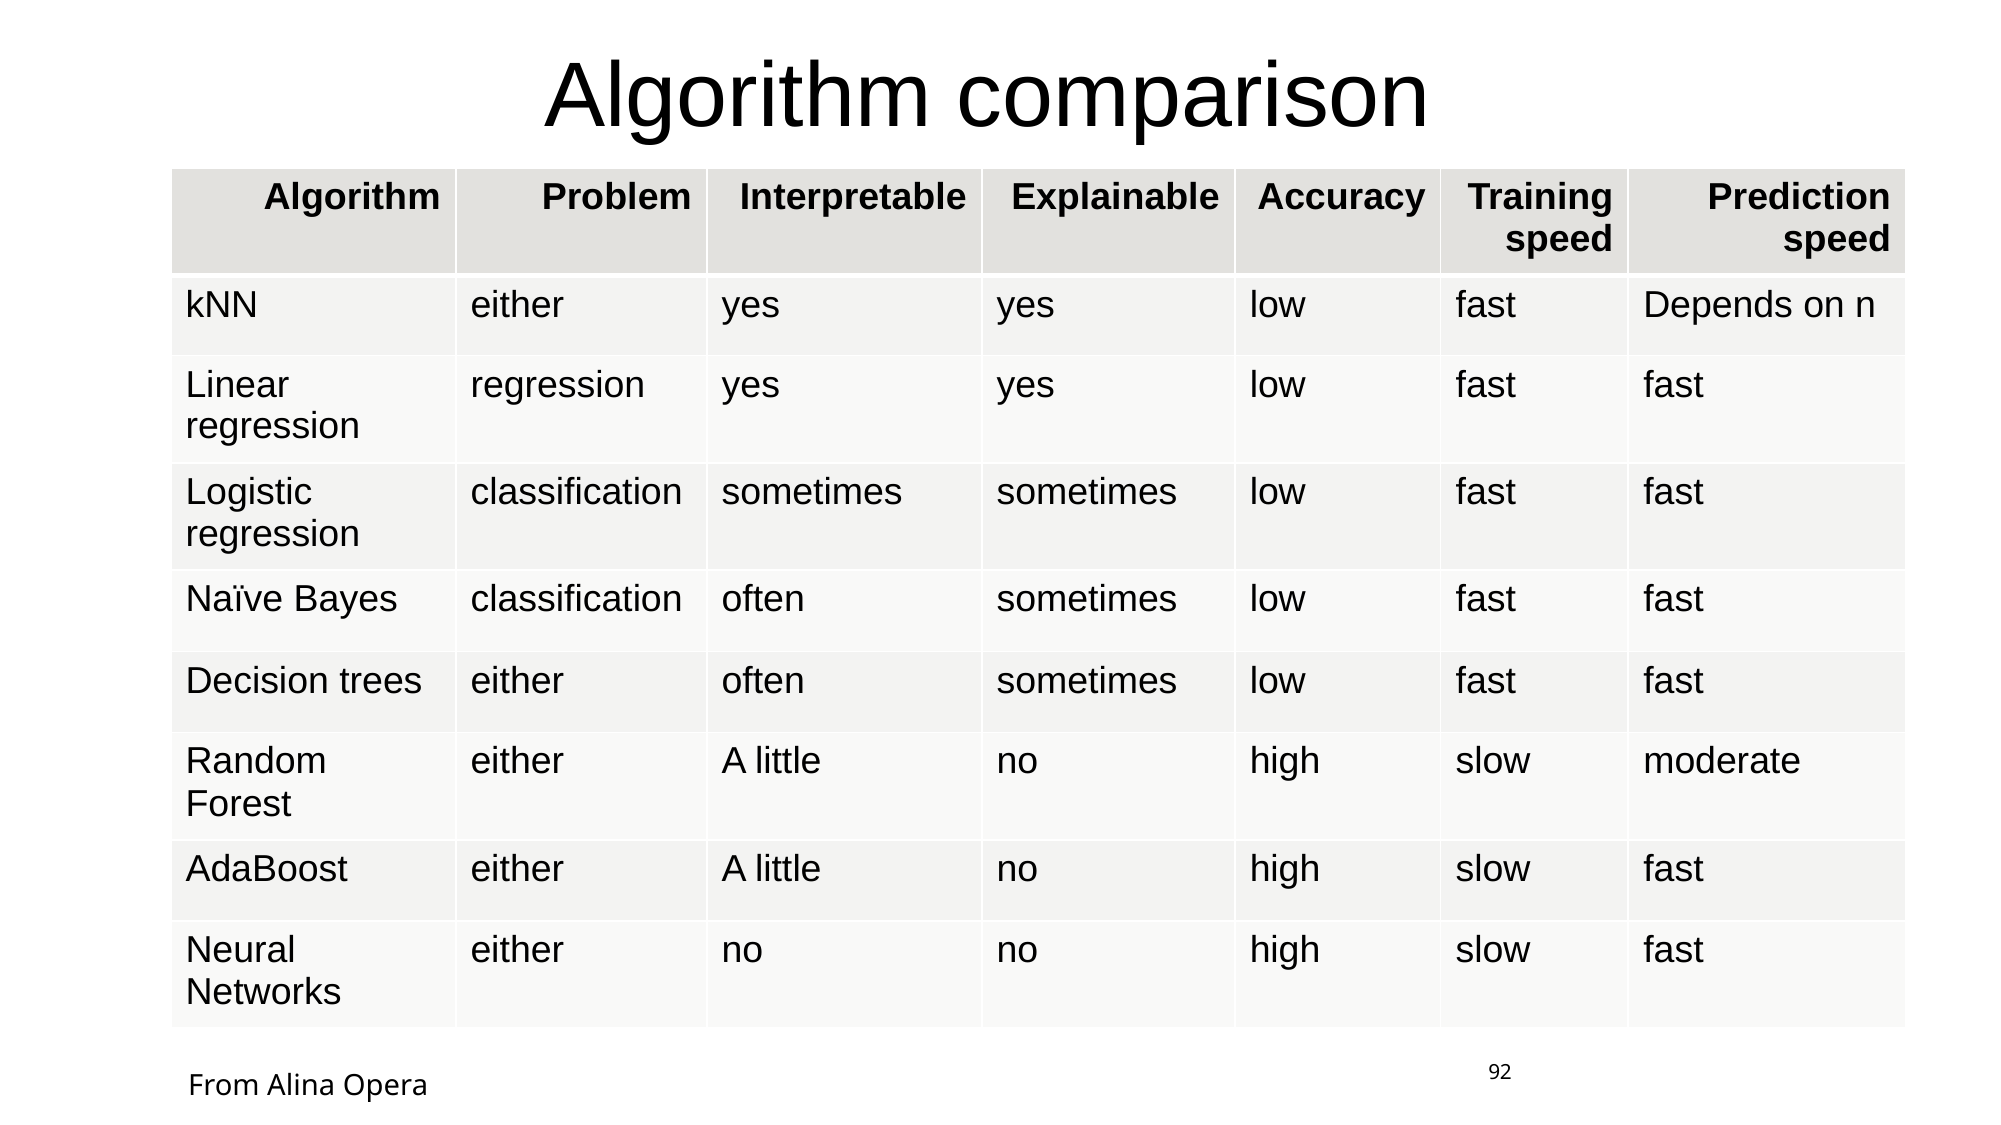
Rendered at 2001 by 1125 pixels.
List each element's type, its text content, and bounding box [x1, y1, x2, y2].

table_header Prediction speed [1629, 169, 1905, 273]
table_cell A little [708, 841, 981, 920]
table_cell fast [1629, 464, 1905, 569]
table_cell Decision trees [172, 652, 455, 732]
table_header Problem [457, 169, 706, 273]
table_cell low [1236, 464, 1440, 569]
table_cell high [1236, 733, 1440, 839]
table_cell no [708, 922, 981, 1027]
table_cell AdaBoost [172, 841, 455, 920]
table_cell Linear regression [172, 356, 455, 462]
table_cell moderate [1629, 733, 1905, 839]
table_cell often [708, 571, 981, 651]
table_cell no [983, 841, 1234, 920]
table_cell low [1236, 356, 1440, 462]
table_cell yes [983, 356, 1234, 462]
table_cell slow [1441, 733, 1627, 839]
table_cell yes [708, 356, 981, 462]
table_header Algorithm [172, 169, 455, 273]
table_header Training speed [1441, 169, 1627, 273]
table_cell fast [1629, 922, 1905, 1027]
table_cell high [1236, 841, 1440, 920]
table_cell low [1236, 571, 1440, 651]
table_cell no [983, 733, 1234, 839]
table_cell fast [1441, 652, 1627, 732]
table_cell fast [1441, 278, 1627, 355]
table_cell fast [1629, 571, 1905, 651]
table_cell slow [1441, 841, 1627, 920]
table_cell either [457, 922, 706, 1027]
table_cell often [708, 652, 981, 732]
table_cell either [457, 278, 706, 355]
slide_number 92 [1325, 1042, 1675, 1103]
table_cell fast [1441, 571, 1627, 651]
table_cell either [457, 733, 706, 839]
table_cell regression [457, 356, 706, 462]
table_cell A little [708, 733, 981, 839]
table_cell sometimes [708, 464, 981, 569]
title Algorithm comparison [69, 25, 1907, 169]
table_cell either [457, 841, 706, 920]
table_cell fast [1441, 464, 1627, 569]
table_cell low [1236, 278, 1440, 355]
table_cell fast [1441, 356, 1627, 462]
table_cell sometimes [983, 464, 1234, 569]
table_cell high [1236, 922, 1440, 1027]
table_cell slow [1441, 922, 1627, 1027]
table_cell fast [1629, 356, 1905, 462]
table_cell low [1236, 652, 1440, 732]
table_cell kNN [172, 278, 455, 355]
table_cell Neural Networks [172, 922, 455, 1027]
table_cell fast [1629, 841, 1905, 920]
table_header Accuracy [1236, 169, 1440, 273]
text_box From Alina Opera [173, 1058, 444, 1109]
table_cell Random Forest [172, 733, 455, 839]
table_cell fast [1629, 652, 1905, 732]
table_cell Depends on n [1629, 278, 1905, 355]
table_cell Logistic regression [172, 464, 455, 569]
table_cell yes [983, 278, 1234, 355]
table_cell classification [457, 464, 706, 569]
table_cell either [457, 652, 706, 732]
table_cell sometimes [983, 571, 1234, 651]
table_header Explainable [983, 169, 1234, 273]
table_cell sometimes [983, 652, 1234, 732]
table_cell Naïve Bayes [172, 571, 455, 651]
table_cell yes [708, 278, 981, 355]
table_header Interpretable [708, 169, 981, 273]
table_cell classification [457, 571, 706, 651]
table_cell no [983, 922, 1234, 1027]
